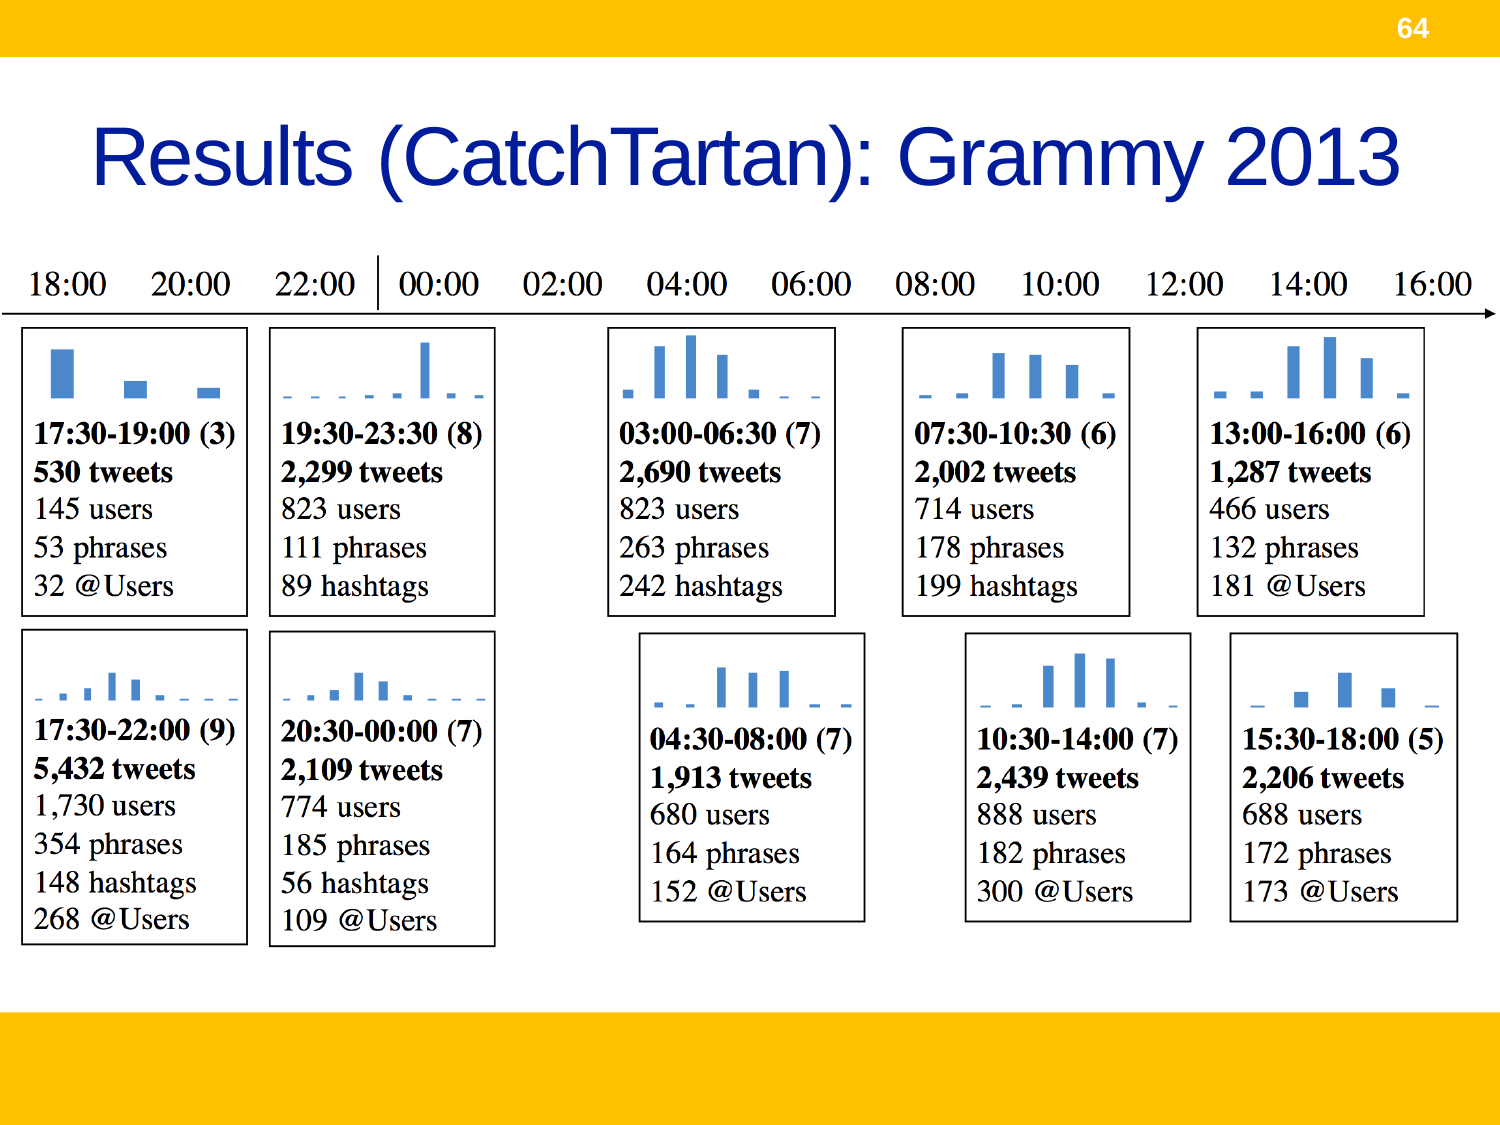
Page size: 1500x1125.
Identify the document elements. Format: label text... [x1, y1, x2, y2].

slide_number 64 [1381, 0, 1500, 55]
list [0, 250, 1500, 949]
title Results (CatchTartan): Grammy 2013 [75, 71, 1425, 234]
